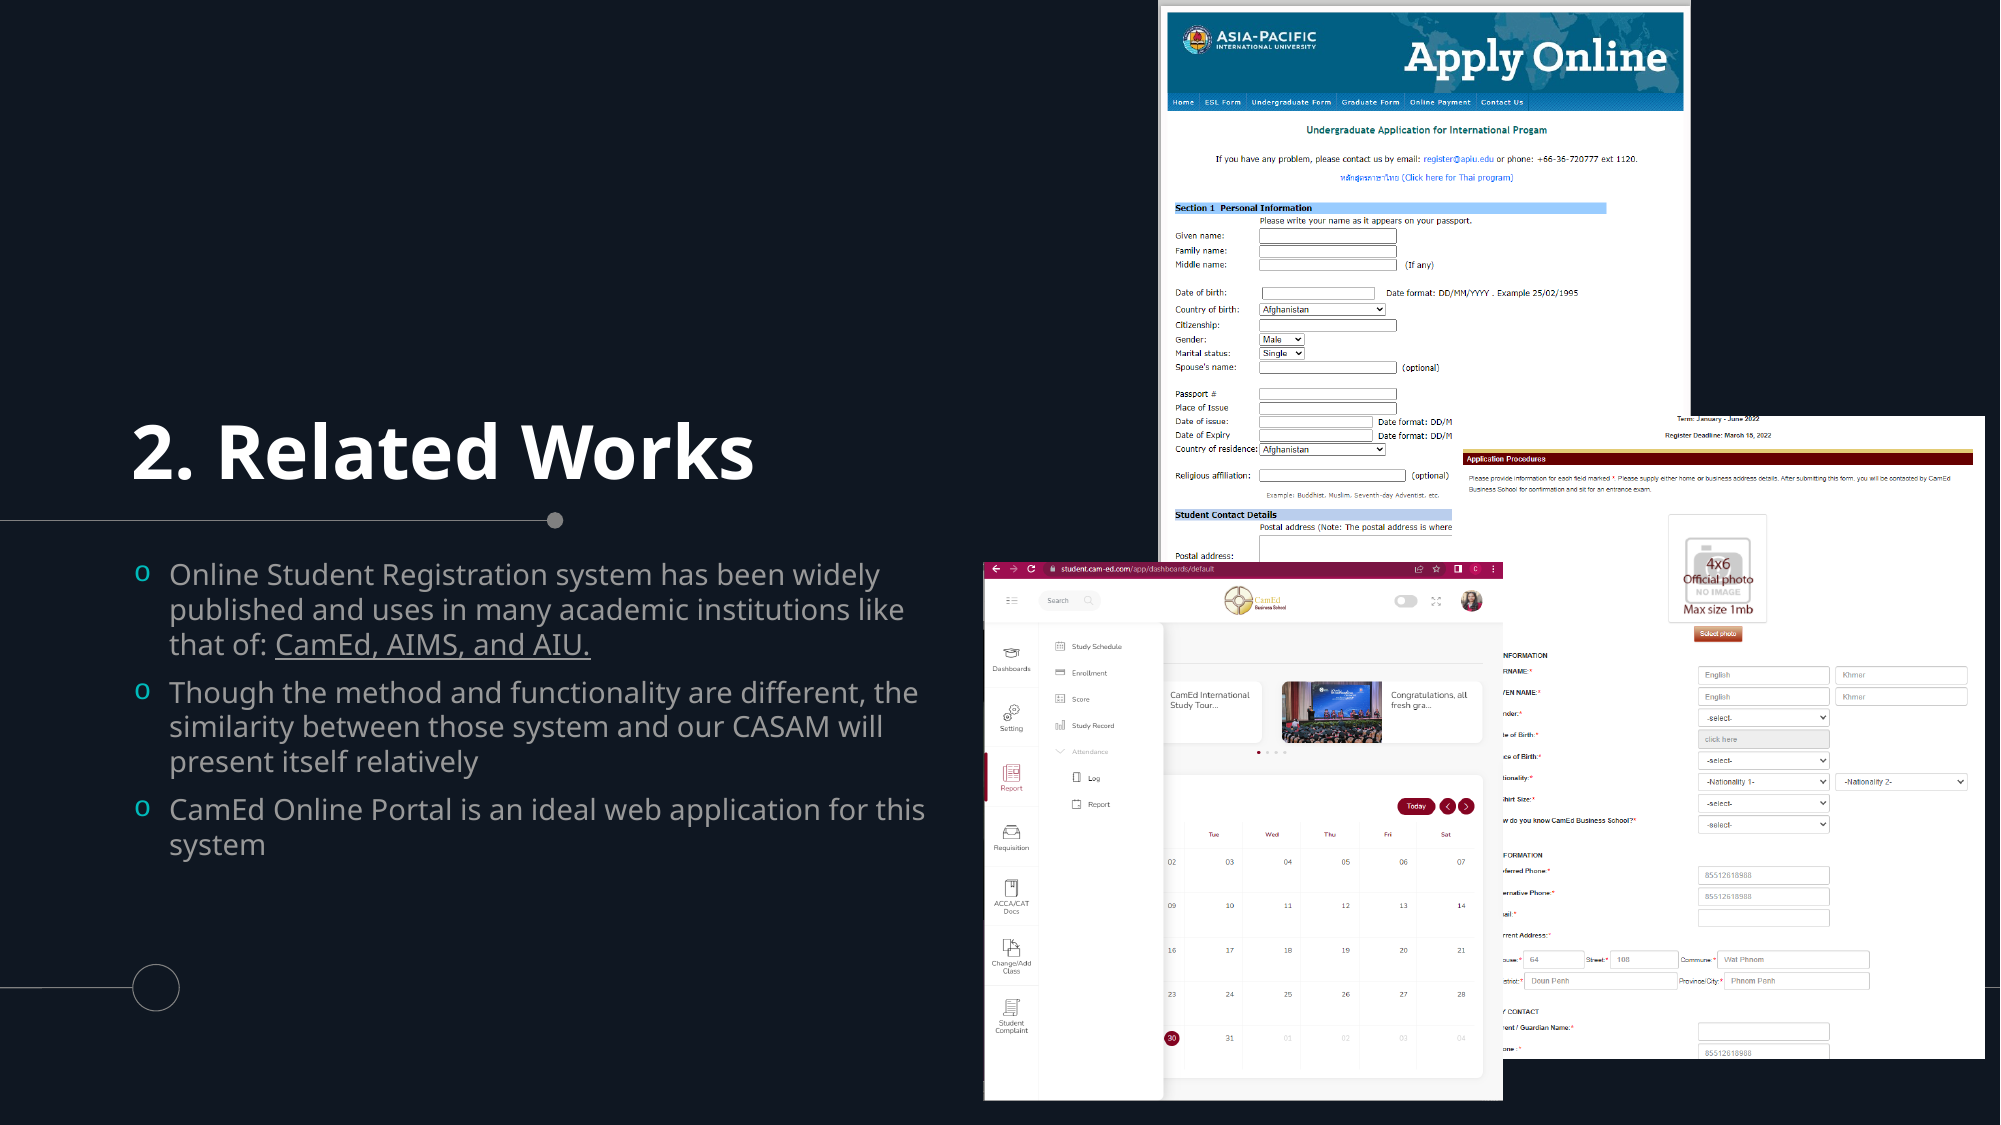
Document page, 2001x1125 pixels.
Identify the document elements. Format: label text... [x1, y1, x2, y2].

picture [983, 0, 1985, 1101]
title 2. Related Works [131, 364, 956, 496]
list Online Student Registration system has been widely published and uses in many academic institutions like that of: CamEd, AIMS, and AIU. Though the method and functionality are different, the similarity between those system and our CASAM will present itself relatively CamEd Online Portal is an ideal web application for this system [133, 556, 956, 919]
